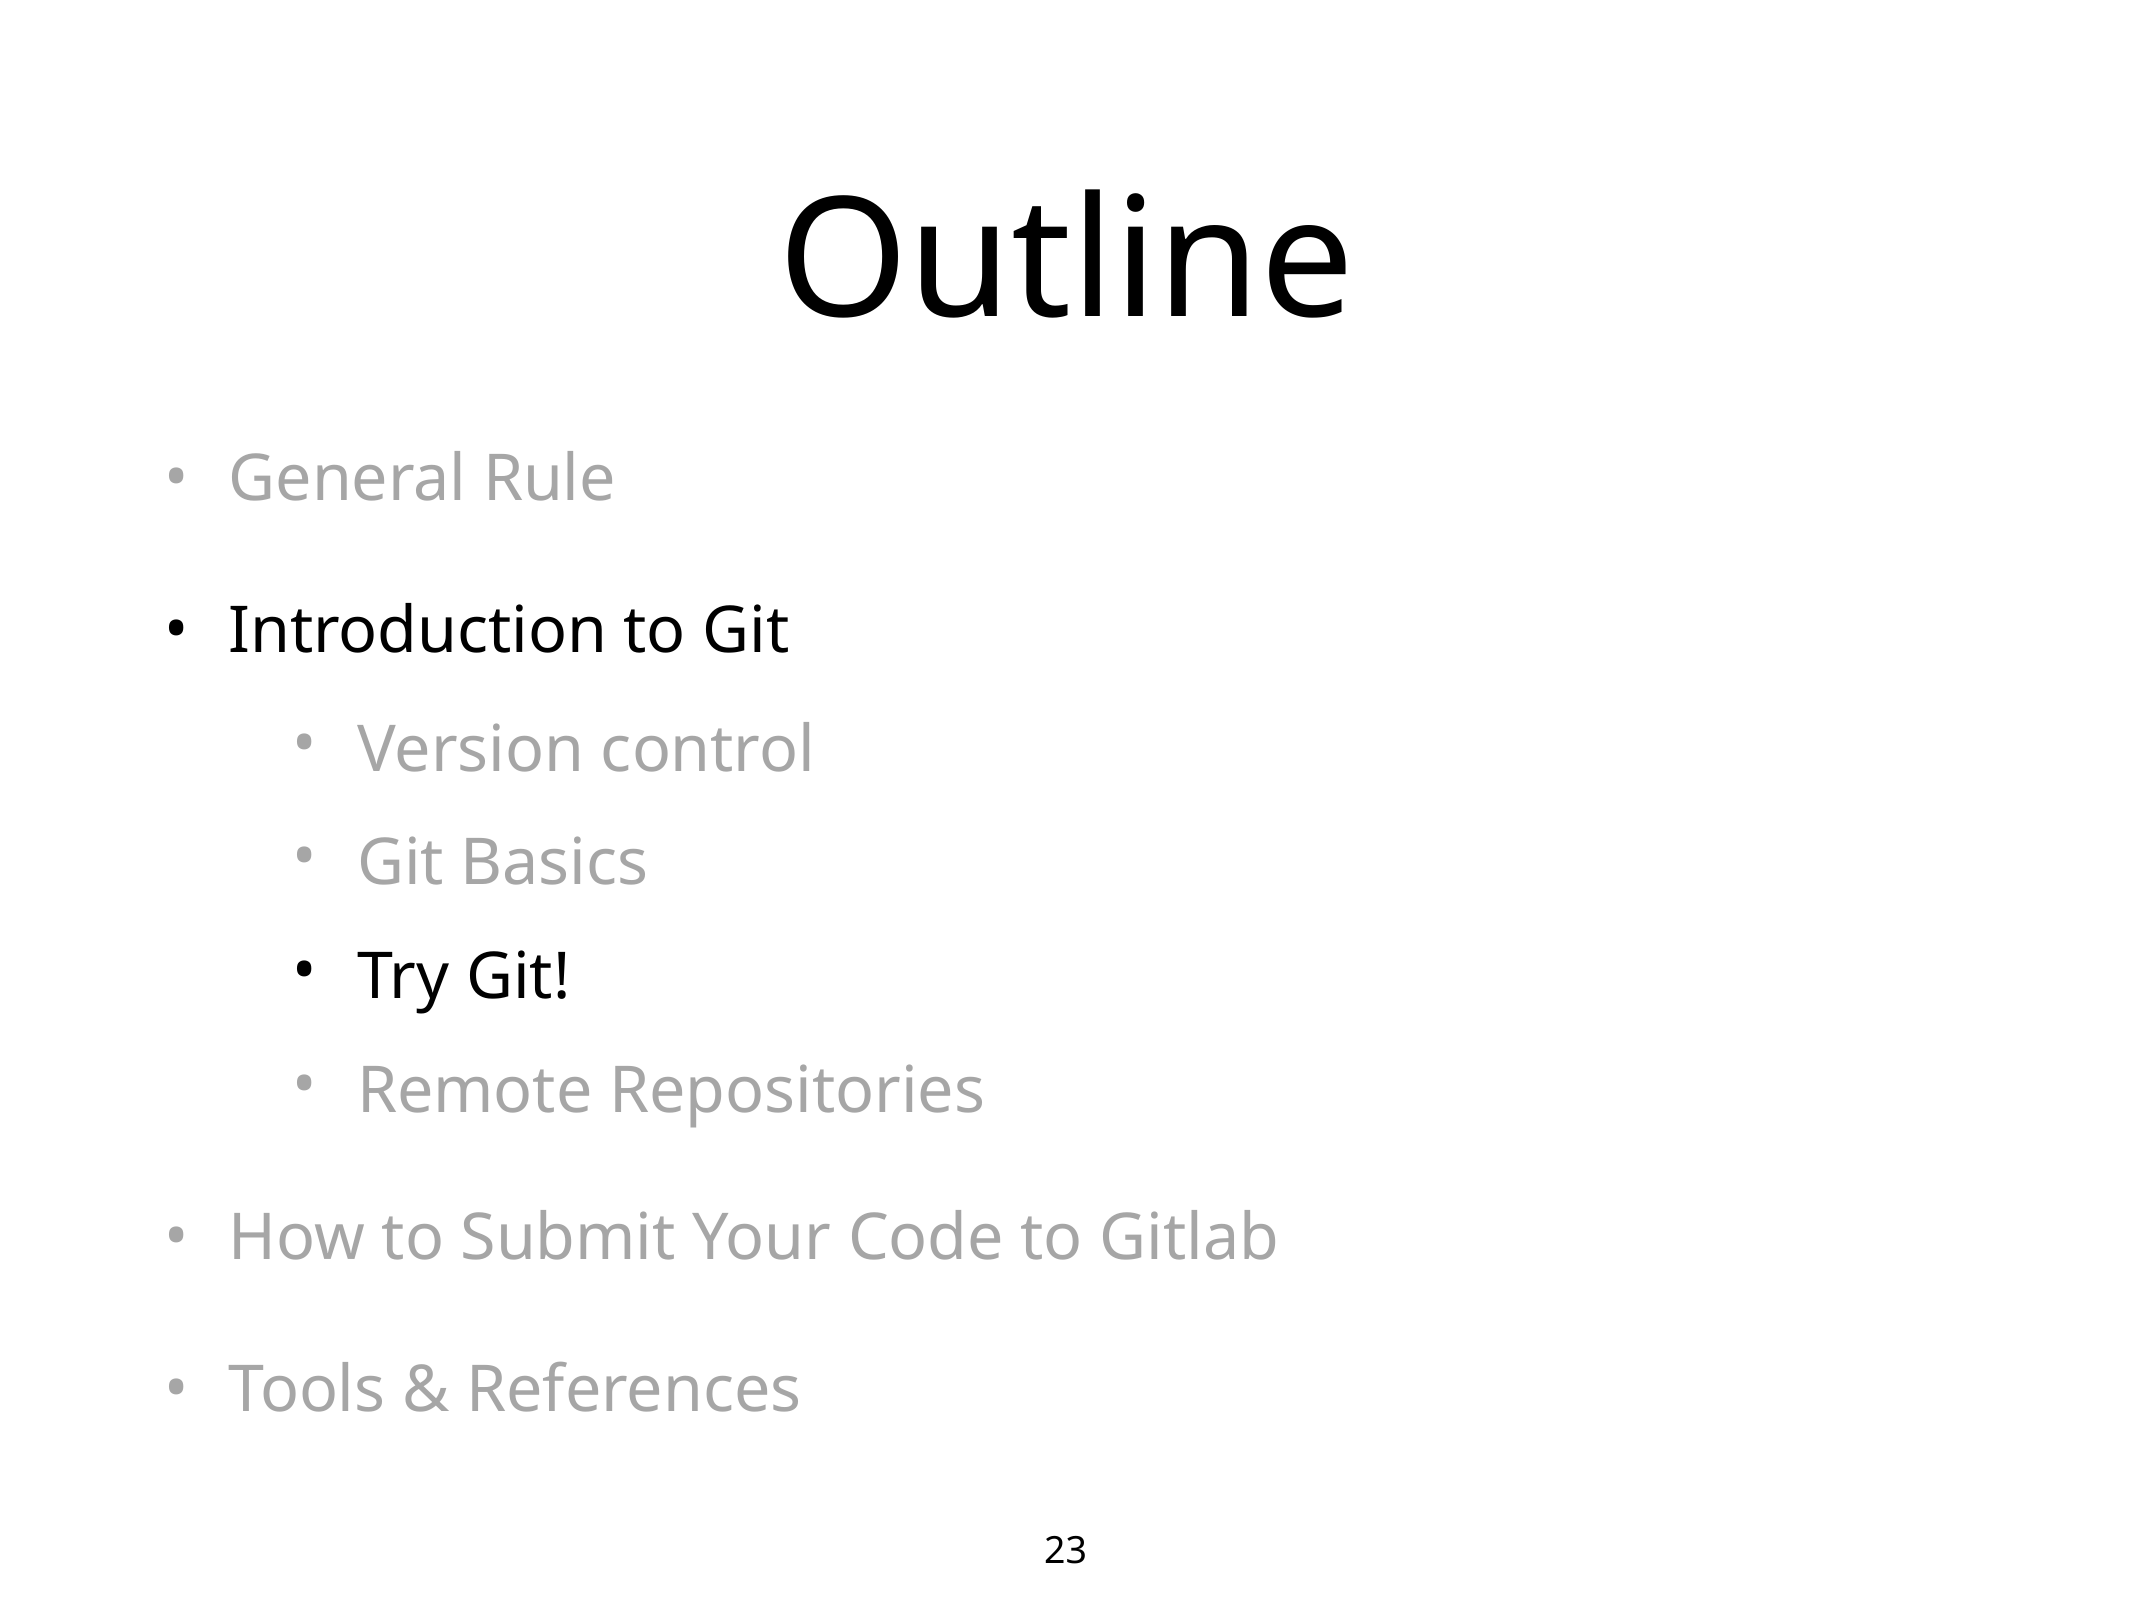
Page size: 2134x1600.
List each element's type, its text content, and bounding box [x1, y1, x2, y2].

title Outline [156, 72, 1978, 427]
slide_number ‹#› [1035, 1517, 1096, 1600]
list General Rule Introduction to Git Version control Git Basics Try Git! Remote Repositories How to Submit Your Code to Gitlab Tools & References [156, 427, 1978, 1459]
